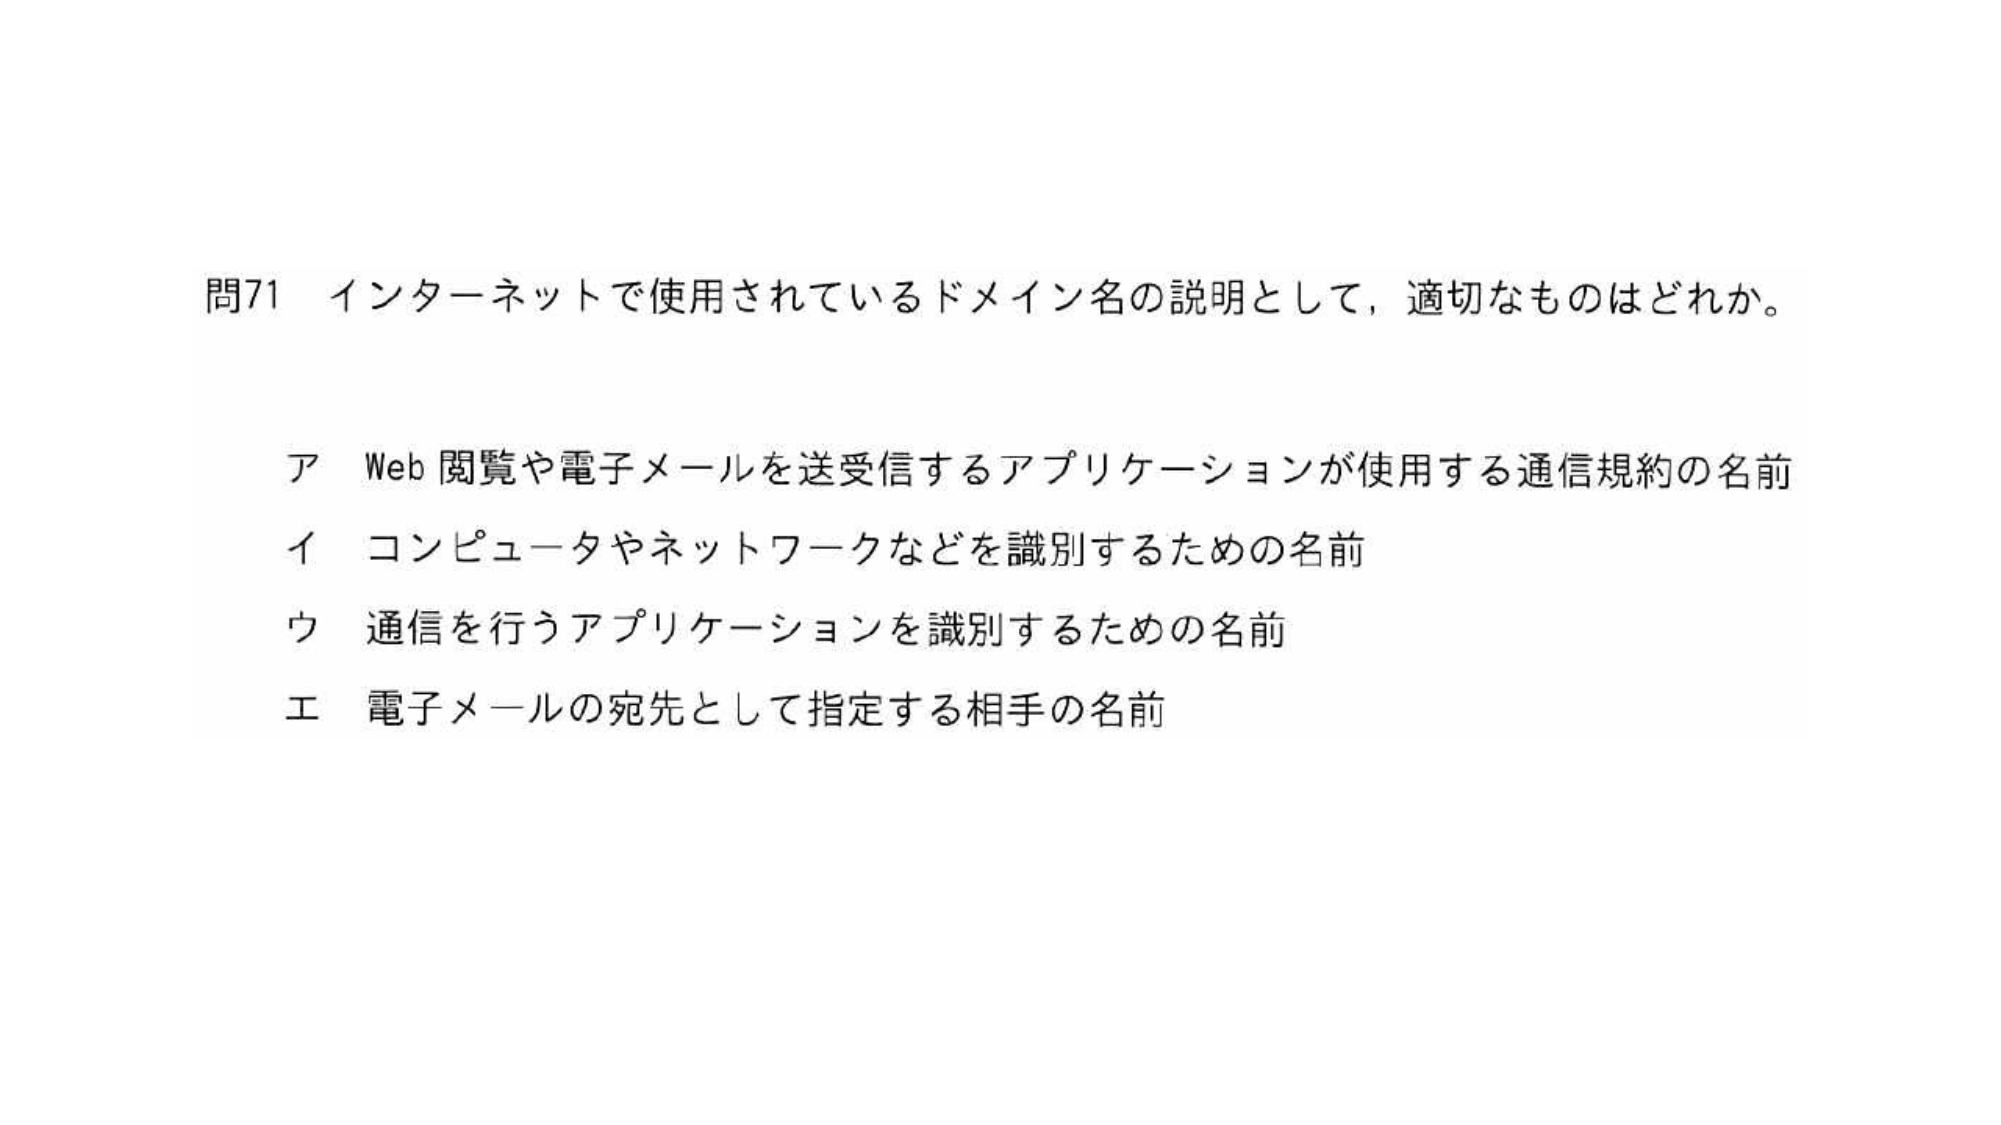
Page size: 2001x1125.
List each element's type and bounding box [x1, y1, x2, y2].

picture [191, 267, 1809, 740]
